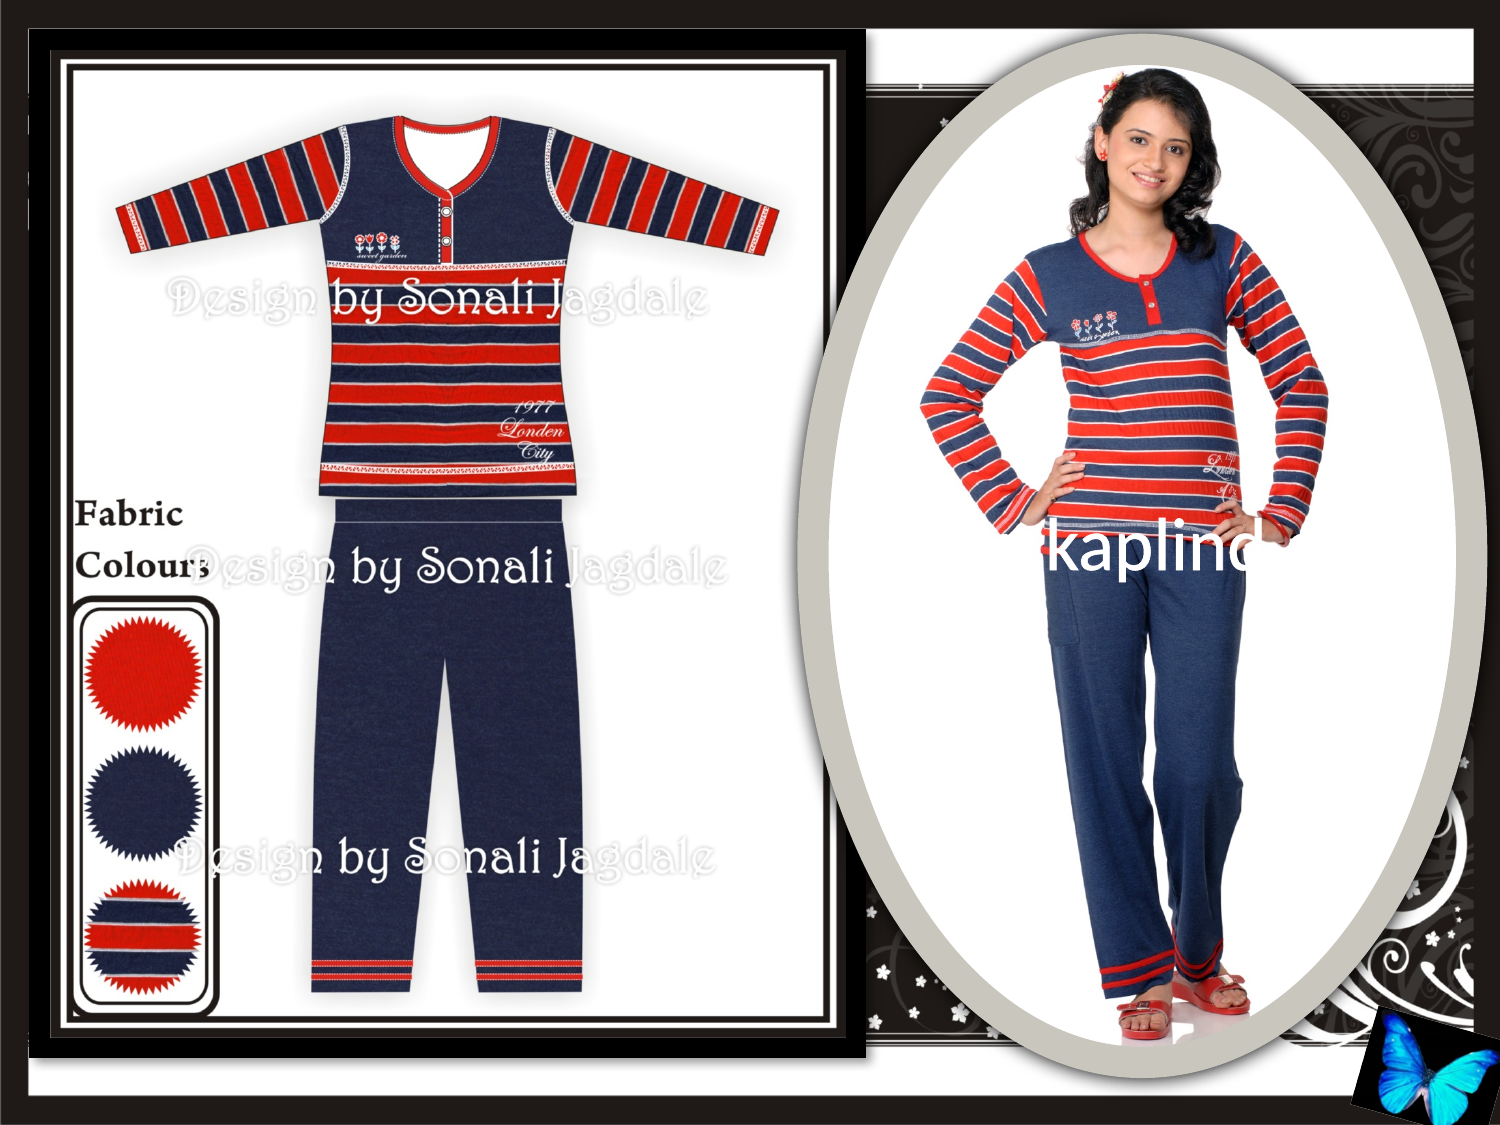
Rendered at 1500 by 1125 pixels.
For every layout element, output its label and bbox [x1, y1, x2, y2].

list [49, 49, 810, 1038]
picture [0, 0, 1500, 1125]
list [812, 49, 1472, 1063]
